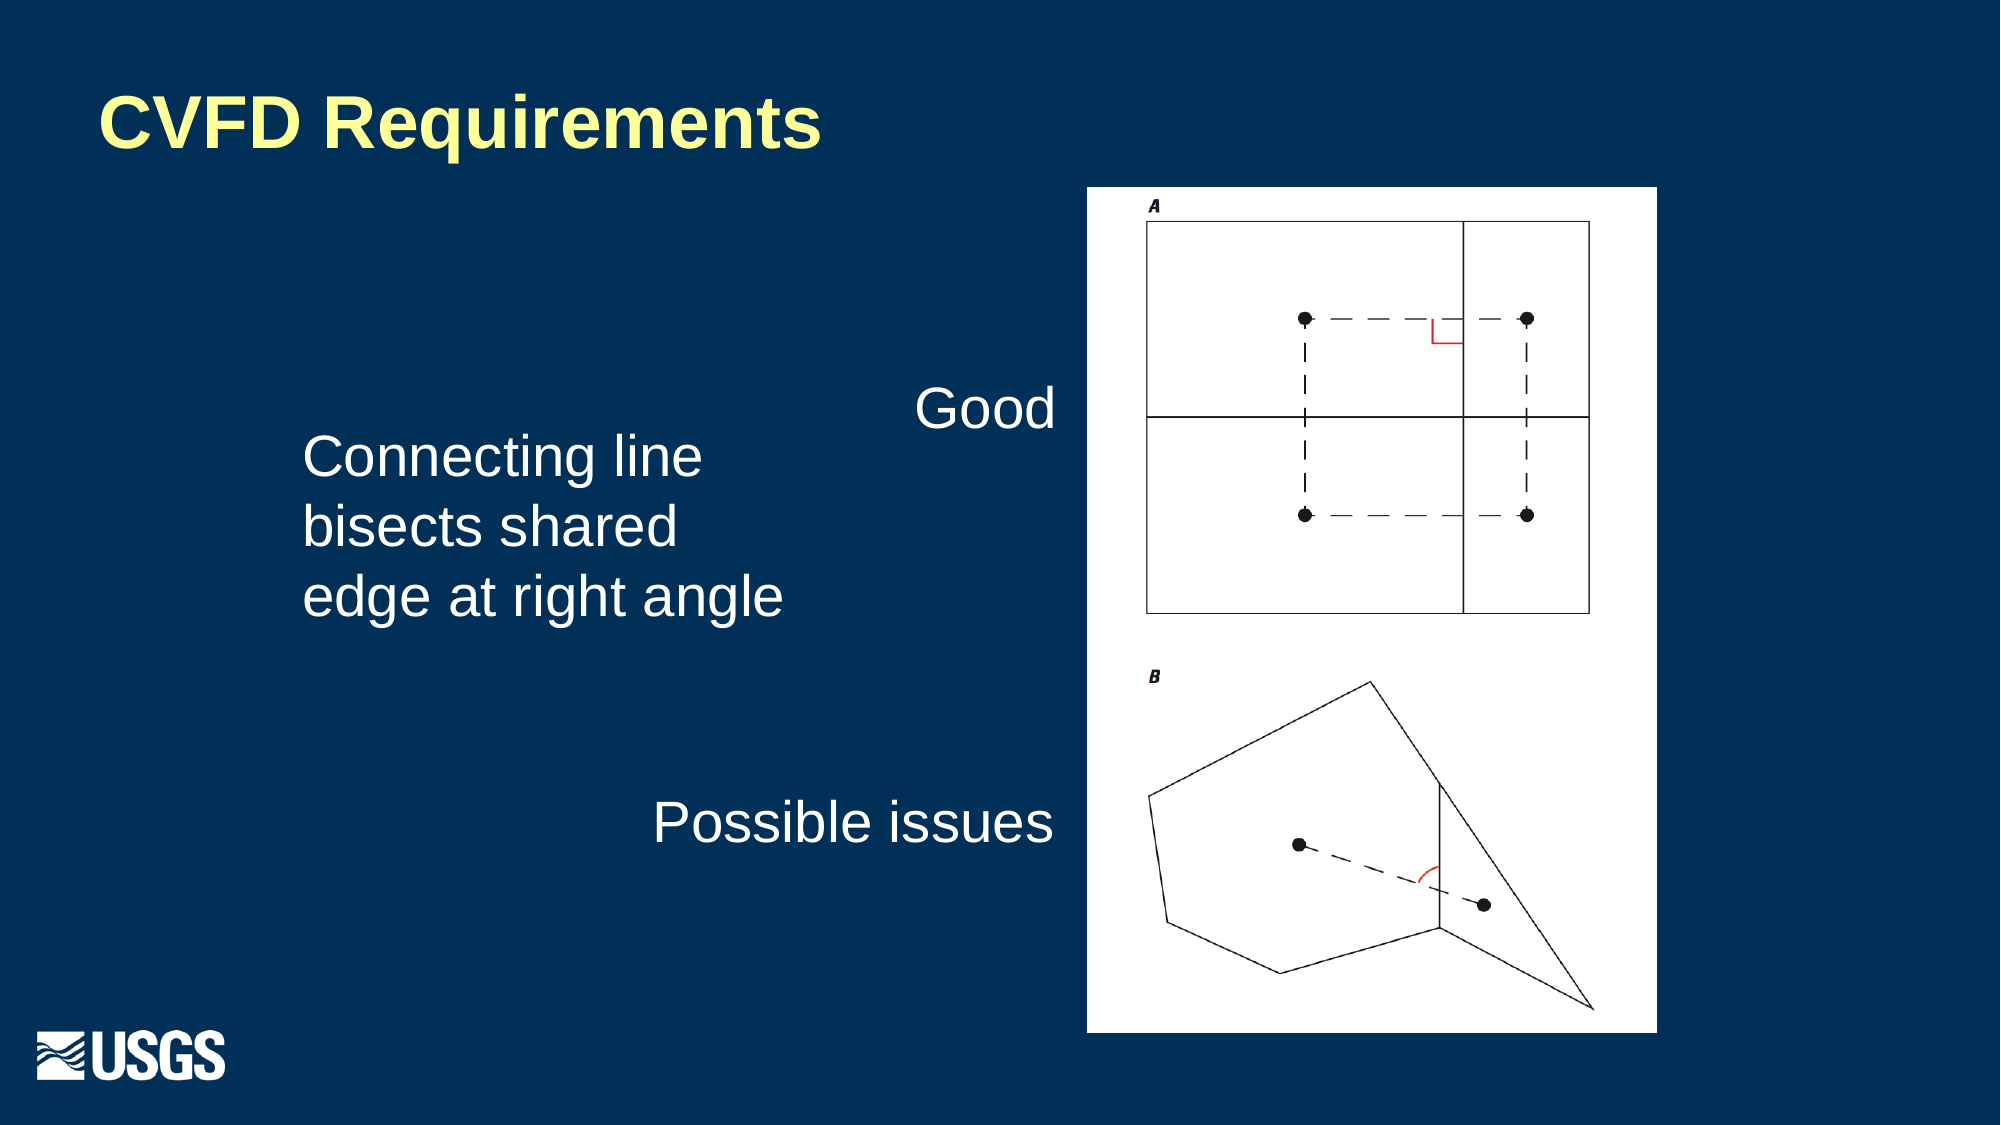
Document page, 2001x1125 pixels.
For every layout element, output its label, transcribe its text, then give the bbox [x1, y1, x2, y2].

picture [1087, 187, 1658, 1033]
text_box Good [899, 362, 1082, 448]
text_box Connecting line bisects shared edge at right angle [287, 410, 825, 635]
title CVFD Requirements [83, 24, 1900, 213]
text_box Possible issues [637, 776, 1082, 862]
